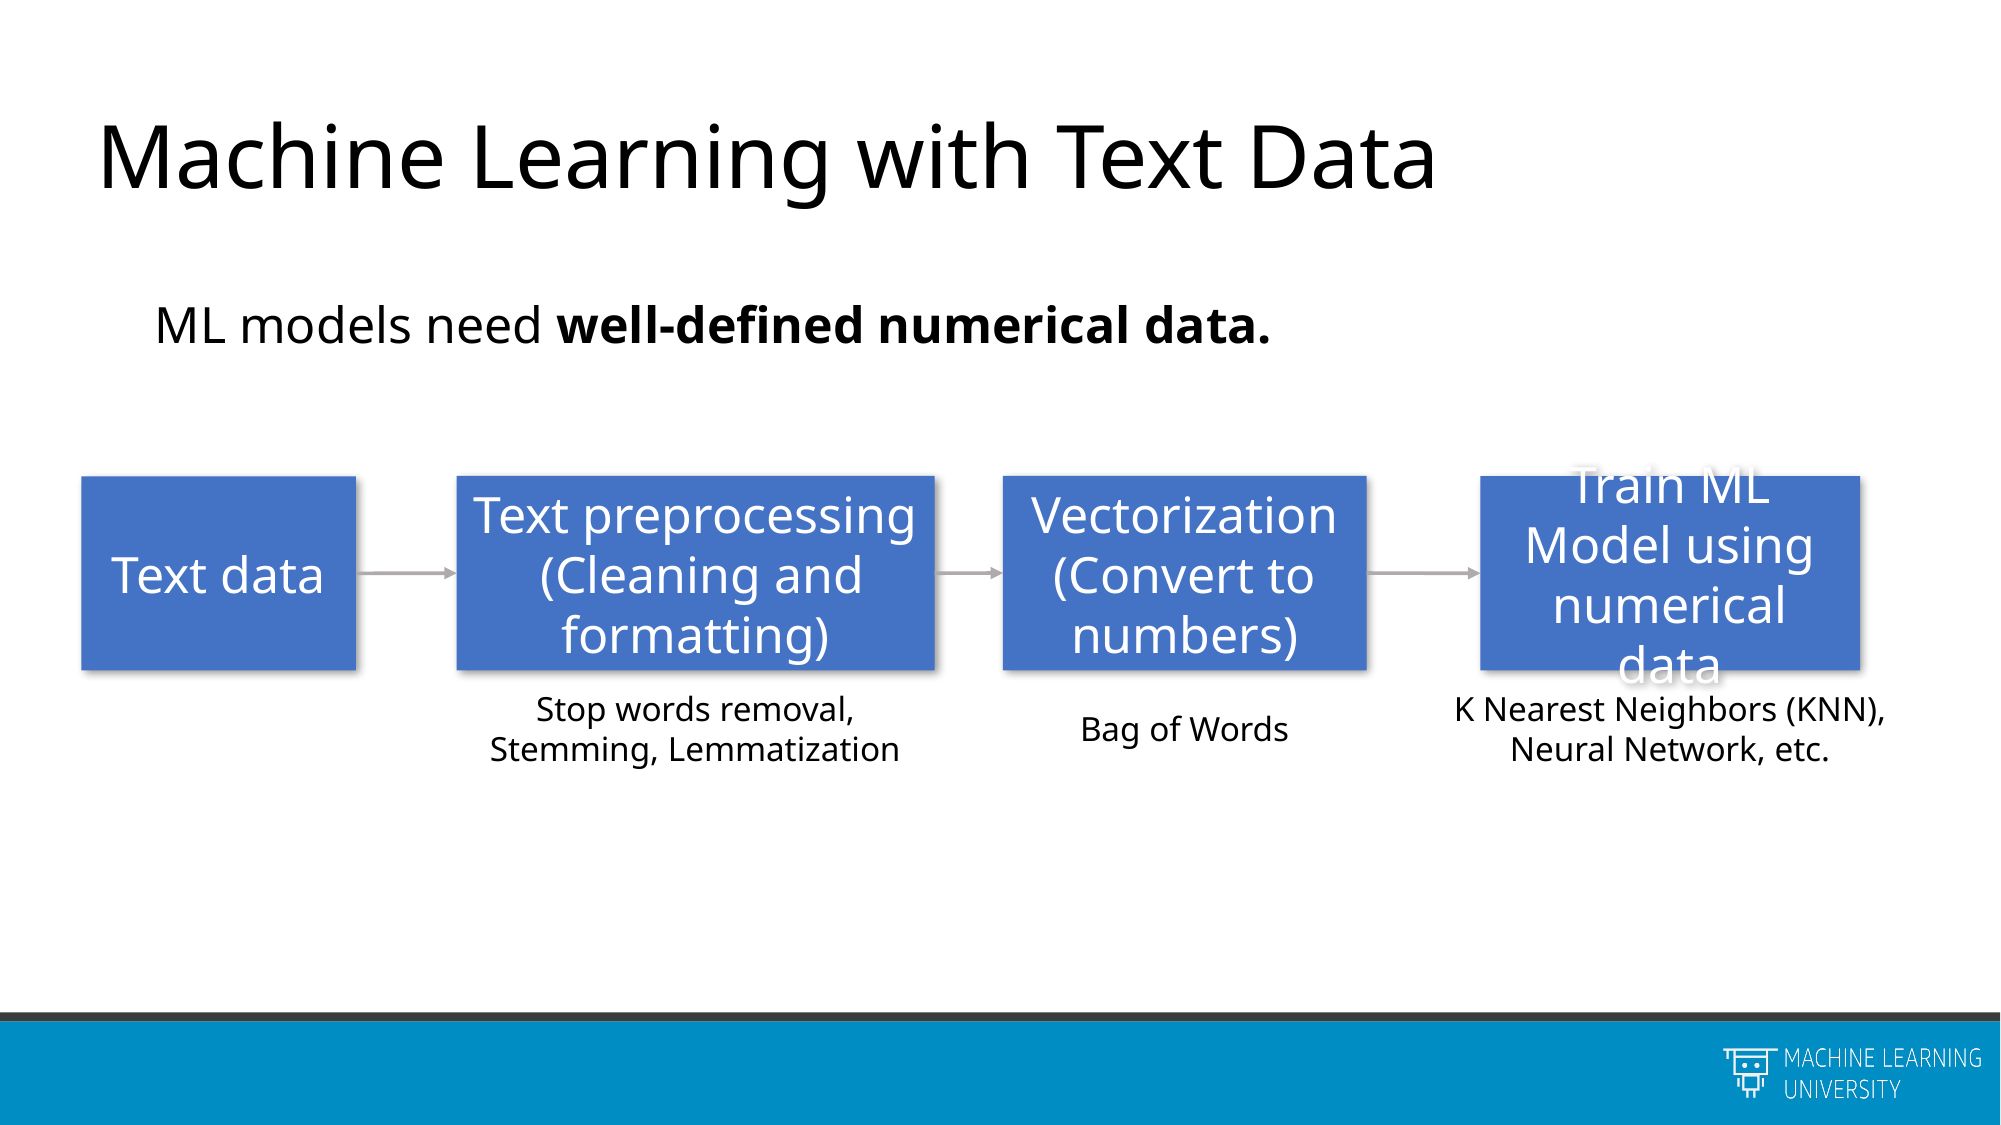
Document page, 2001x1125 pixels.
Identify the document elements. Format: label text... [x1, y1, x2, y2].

picture [1724, 1049, 1777, 1097]
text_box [81, 475, 1895, 777]
title Machine Learning with Text Data [81, 78, 1807, 242]
list ML models need well-defined numerical data. [139, 211, 1919, 1012]
